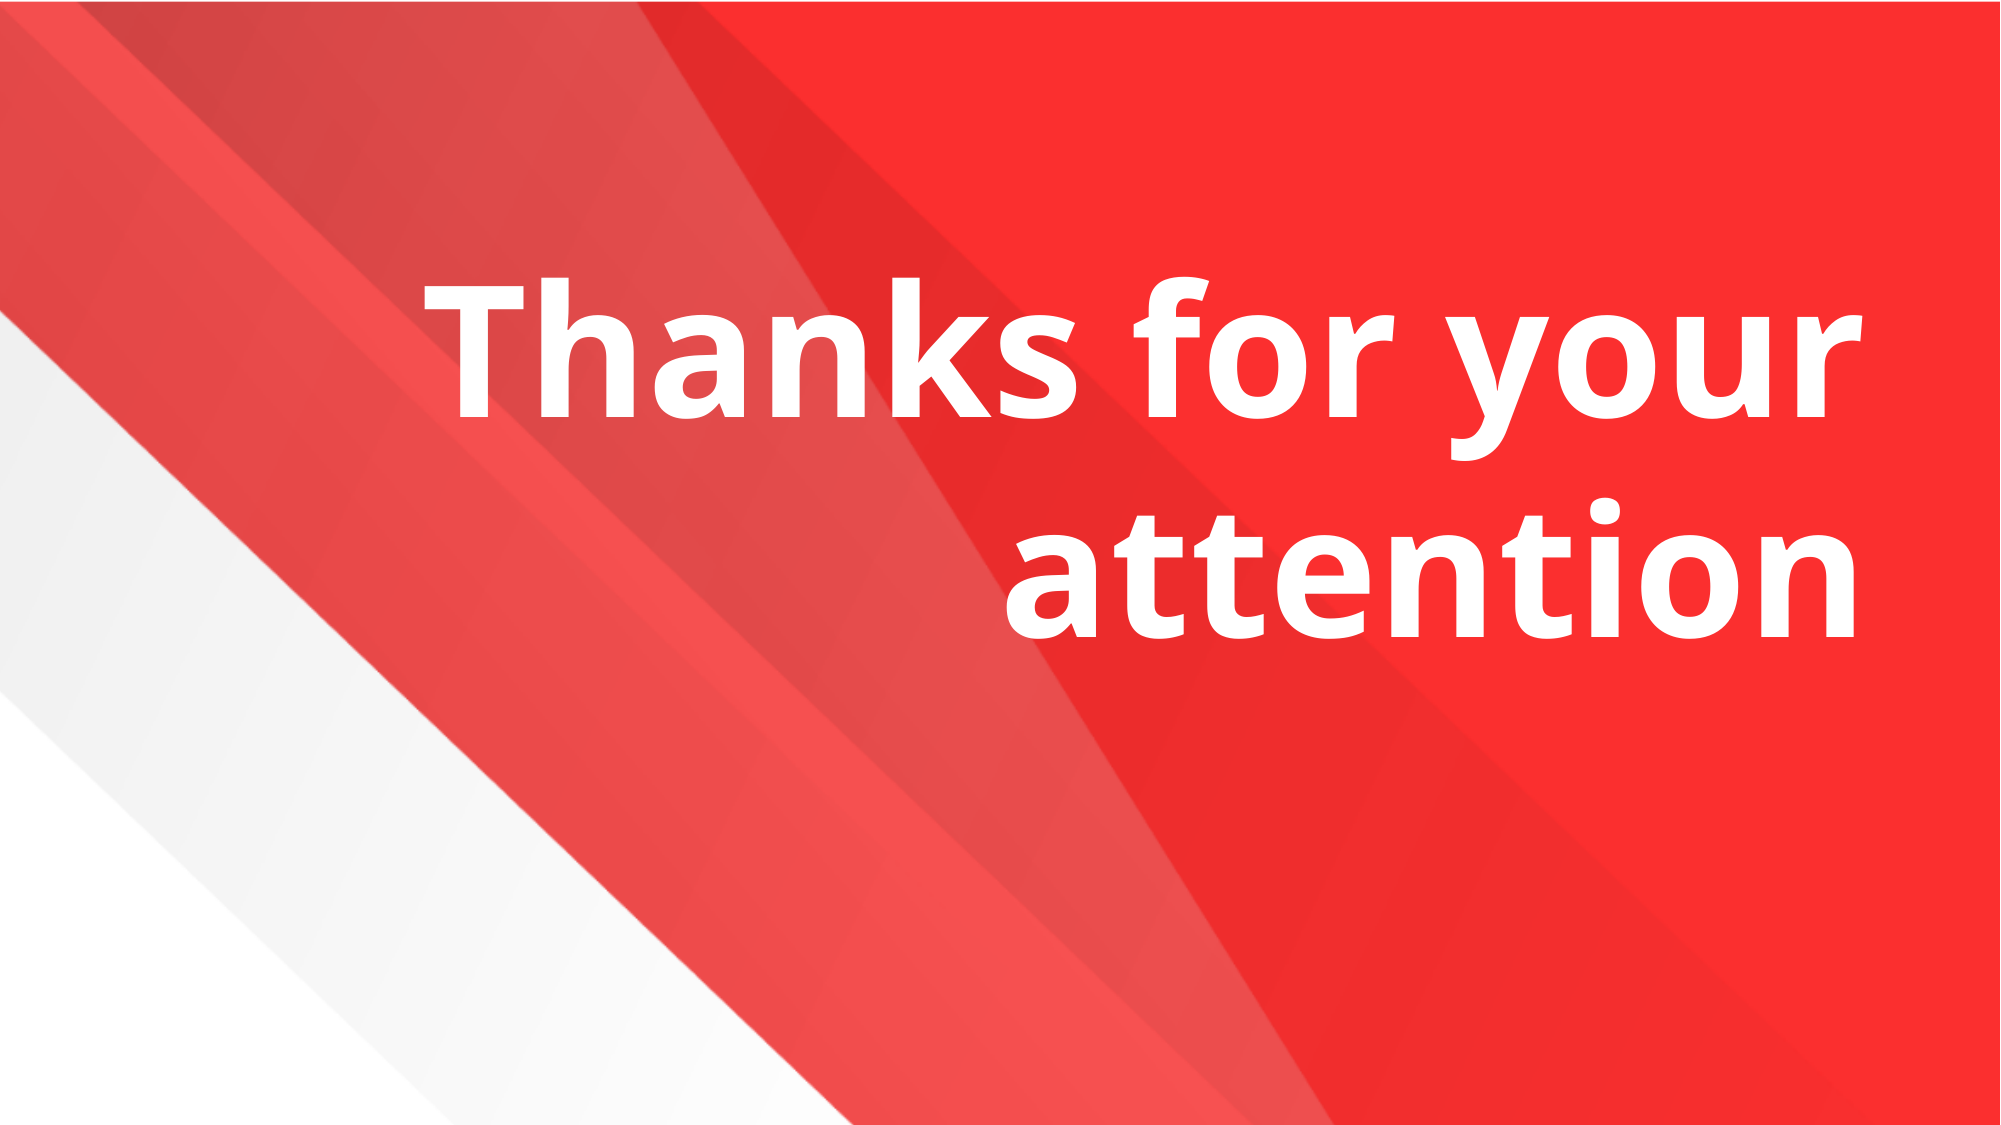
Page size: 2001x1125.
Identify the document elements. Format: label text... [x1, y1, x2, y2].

picture [0, 0, 2000, 1125]
text_box Thanks for your attention [1477, 226, 1883, 901]
